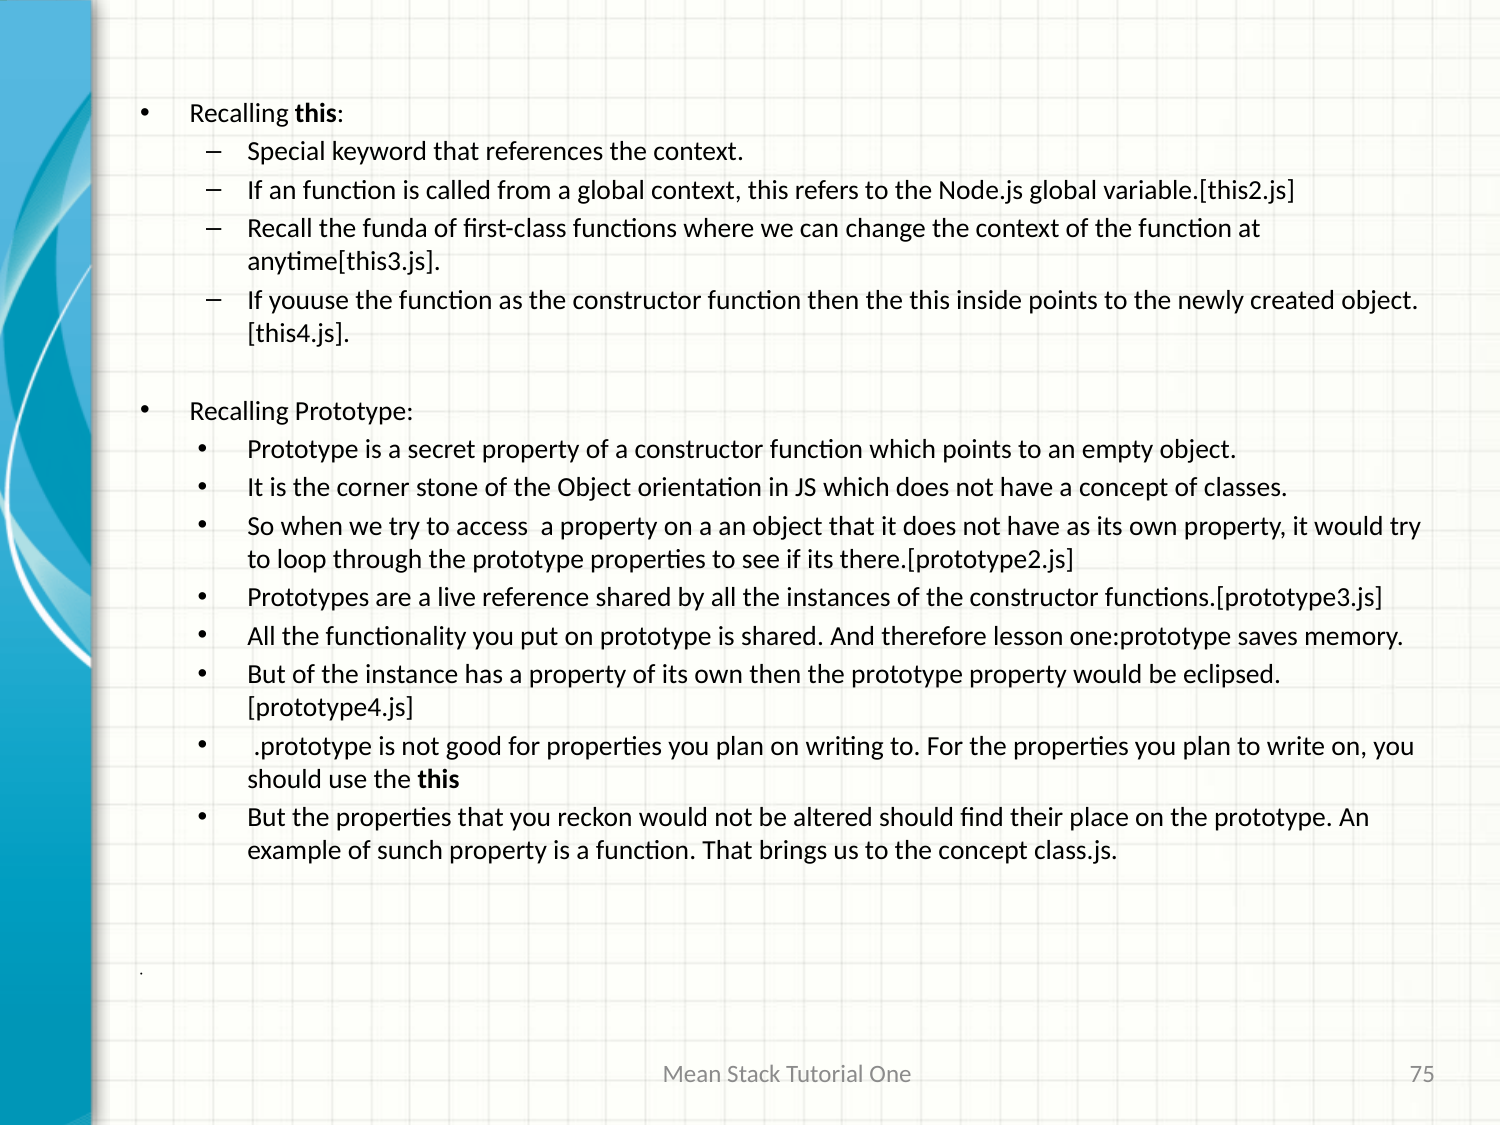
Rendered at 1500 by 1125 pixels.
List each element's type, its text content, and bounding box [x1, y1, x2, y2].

footer Mean Stack Tutorial One [549, 1042, 1025, 1103]
picture [0, 0, 1500, 1125]
list Recalling this: Special keyword that references the context. If an function is called from a global context, this refers to the Node.js global variable.[this2.js] Recall the funda of first-class functions where we can change the context of the function at anytime[this3.js]. If youuse the function as the constructor function then the this inside points to the newly created object.[this4.js]. Recalling Prototype: Prototype is a secret property of a constructor function which points to an empty object. It is the corner stone of the Object orientation in JS which does not have a concept of classes. So when we try to access a property on a an object that it does not have as its own property, it would try to loop through the prototype properties to see if its there.[prototype2.js] Prototypes are a live reference shared by all the instances of the constructor functions.[prototype3.js] All the functionality you put on prototype is shared. And therefore lesson one:prototype saves memory. But of the instance has a property of its own then the prototype property would be eclipsed. [prototype4.js] .prototype is not good for properties you plan on writing to. For the properties you plan to write on, you should use the this But the properties that you reckon would not be altered should find their place on the prototype. An example of sunch property is a function. That brings us to the concept class.js. [125, 87, 1450, 1013]
slide_number 75 [1100, 1042, 1450, 1103]
